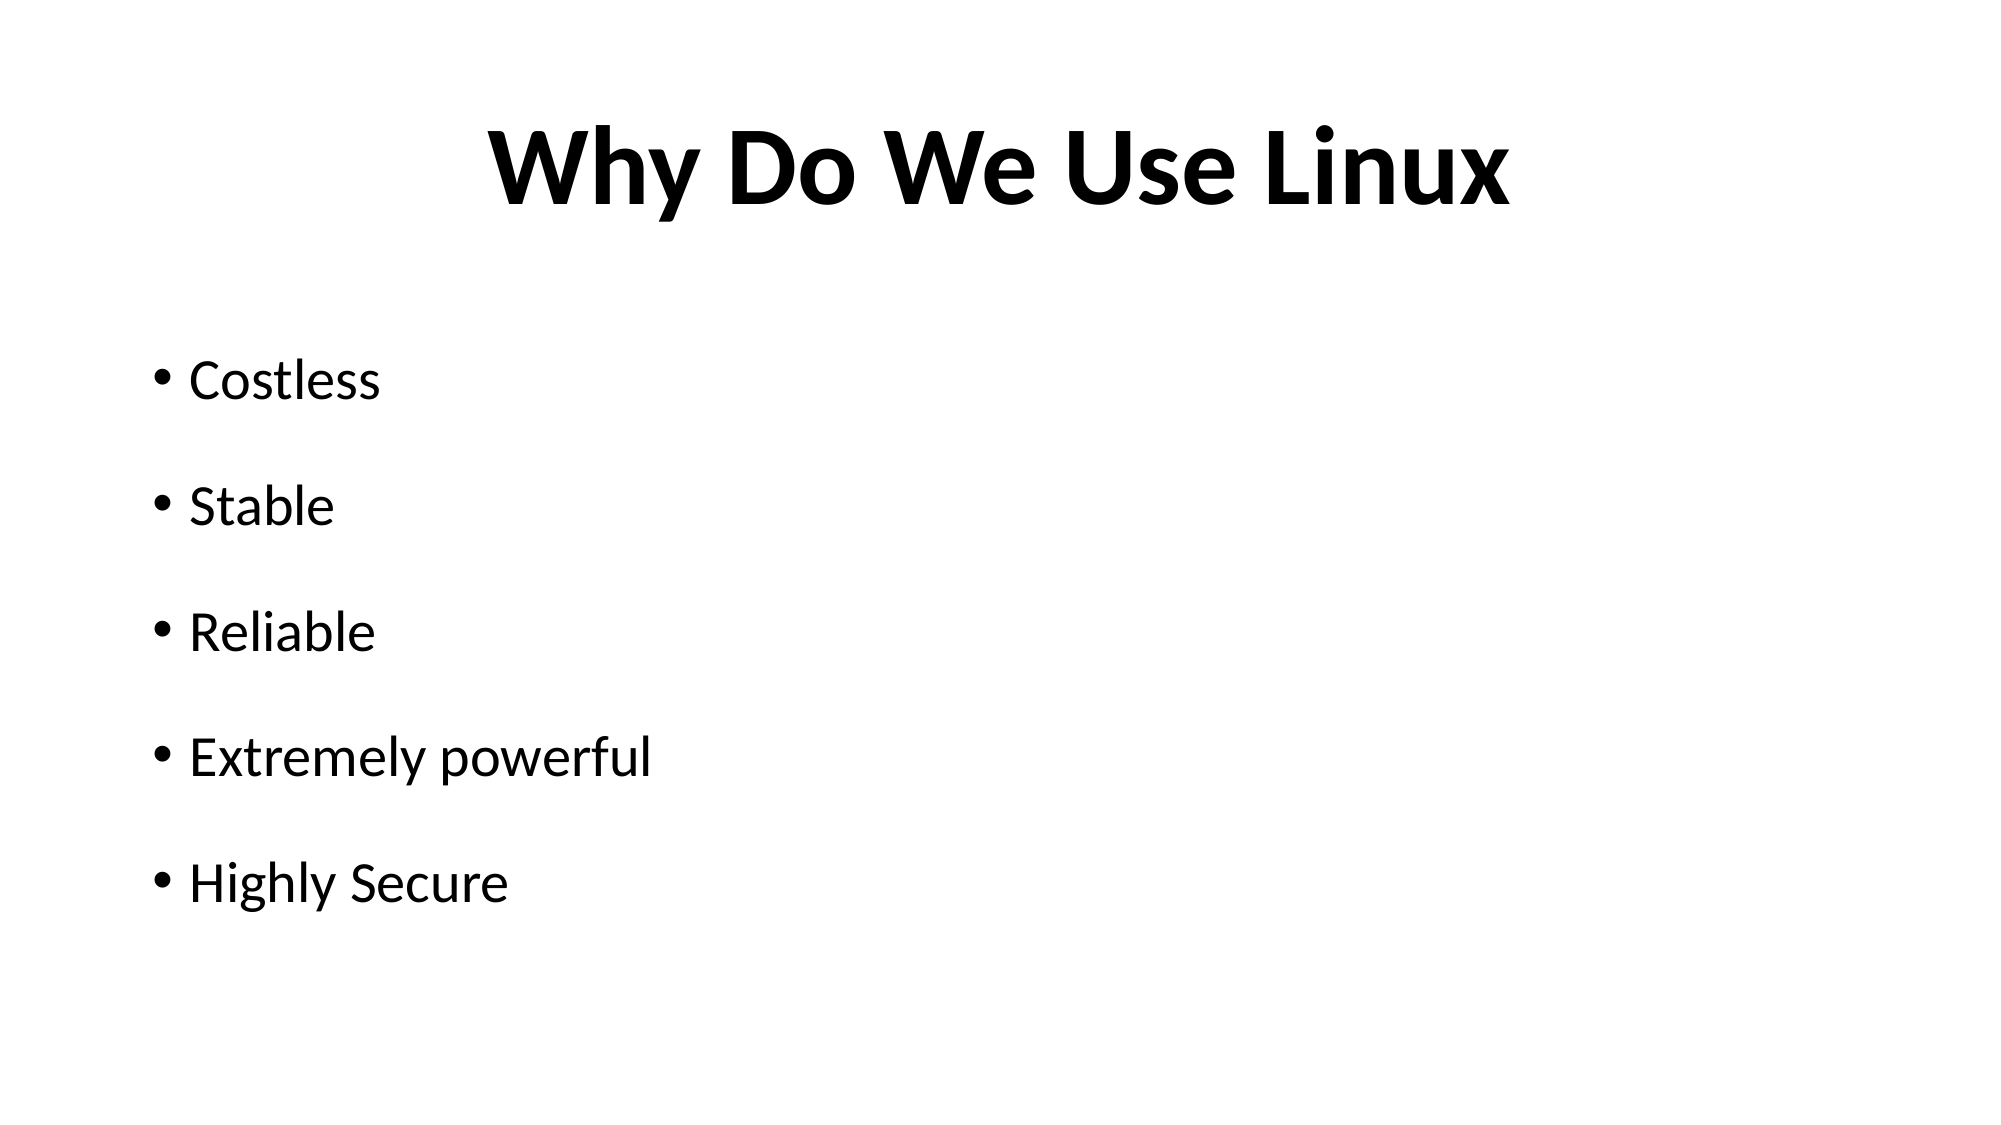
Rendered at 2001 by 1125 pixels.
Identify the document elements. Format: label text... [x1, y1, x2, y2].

list Costless Stable Reliable Extremely powerful Highly Secure [137, 299, 1863, 1014]
title Why Do We Use Linux [137, 59, 1863, 278]
